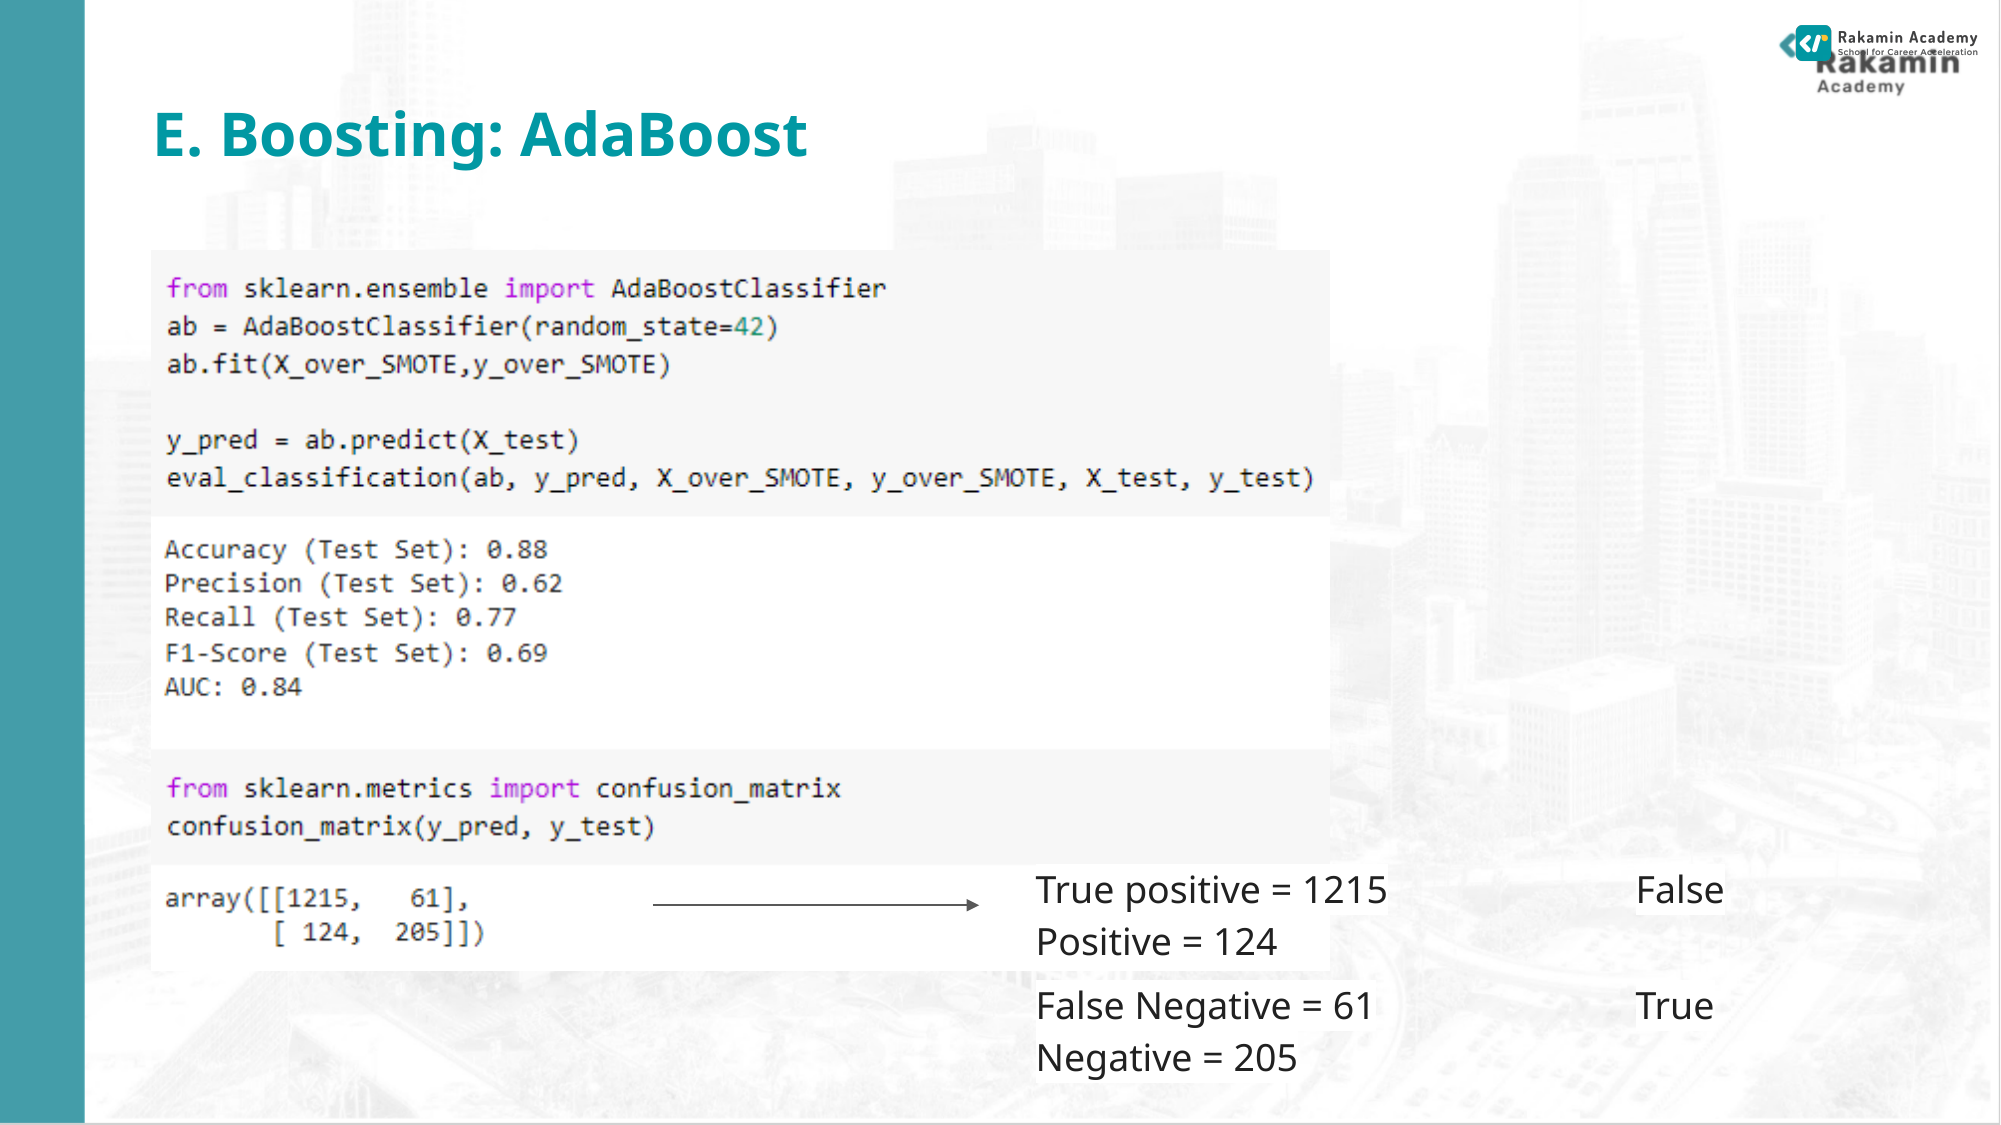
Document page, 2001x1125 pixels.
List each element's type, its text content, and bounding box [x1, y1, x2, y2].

text_box True positive = 1215 False Positive = 124 False Negative = 61 True Negative = 205 [1020, 844, 1745, 1094]
picture [0, 0, 2001, 1125]
text_box E. Boosting: AdaBoost [137, 86, 1344, 251]
